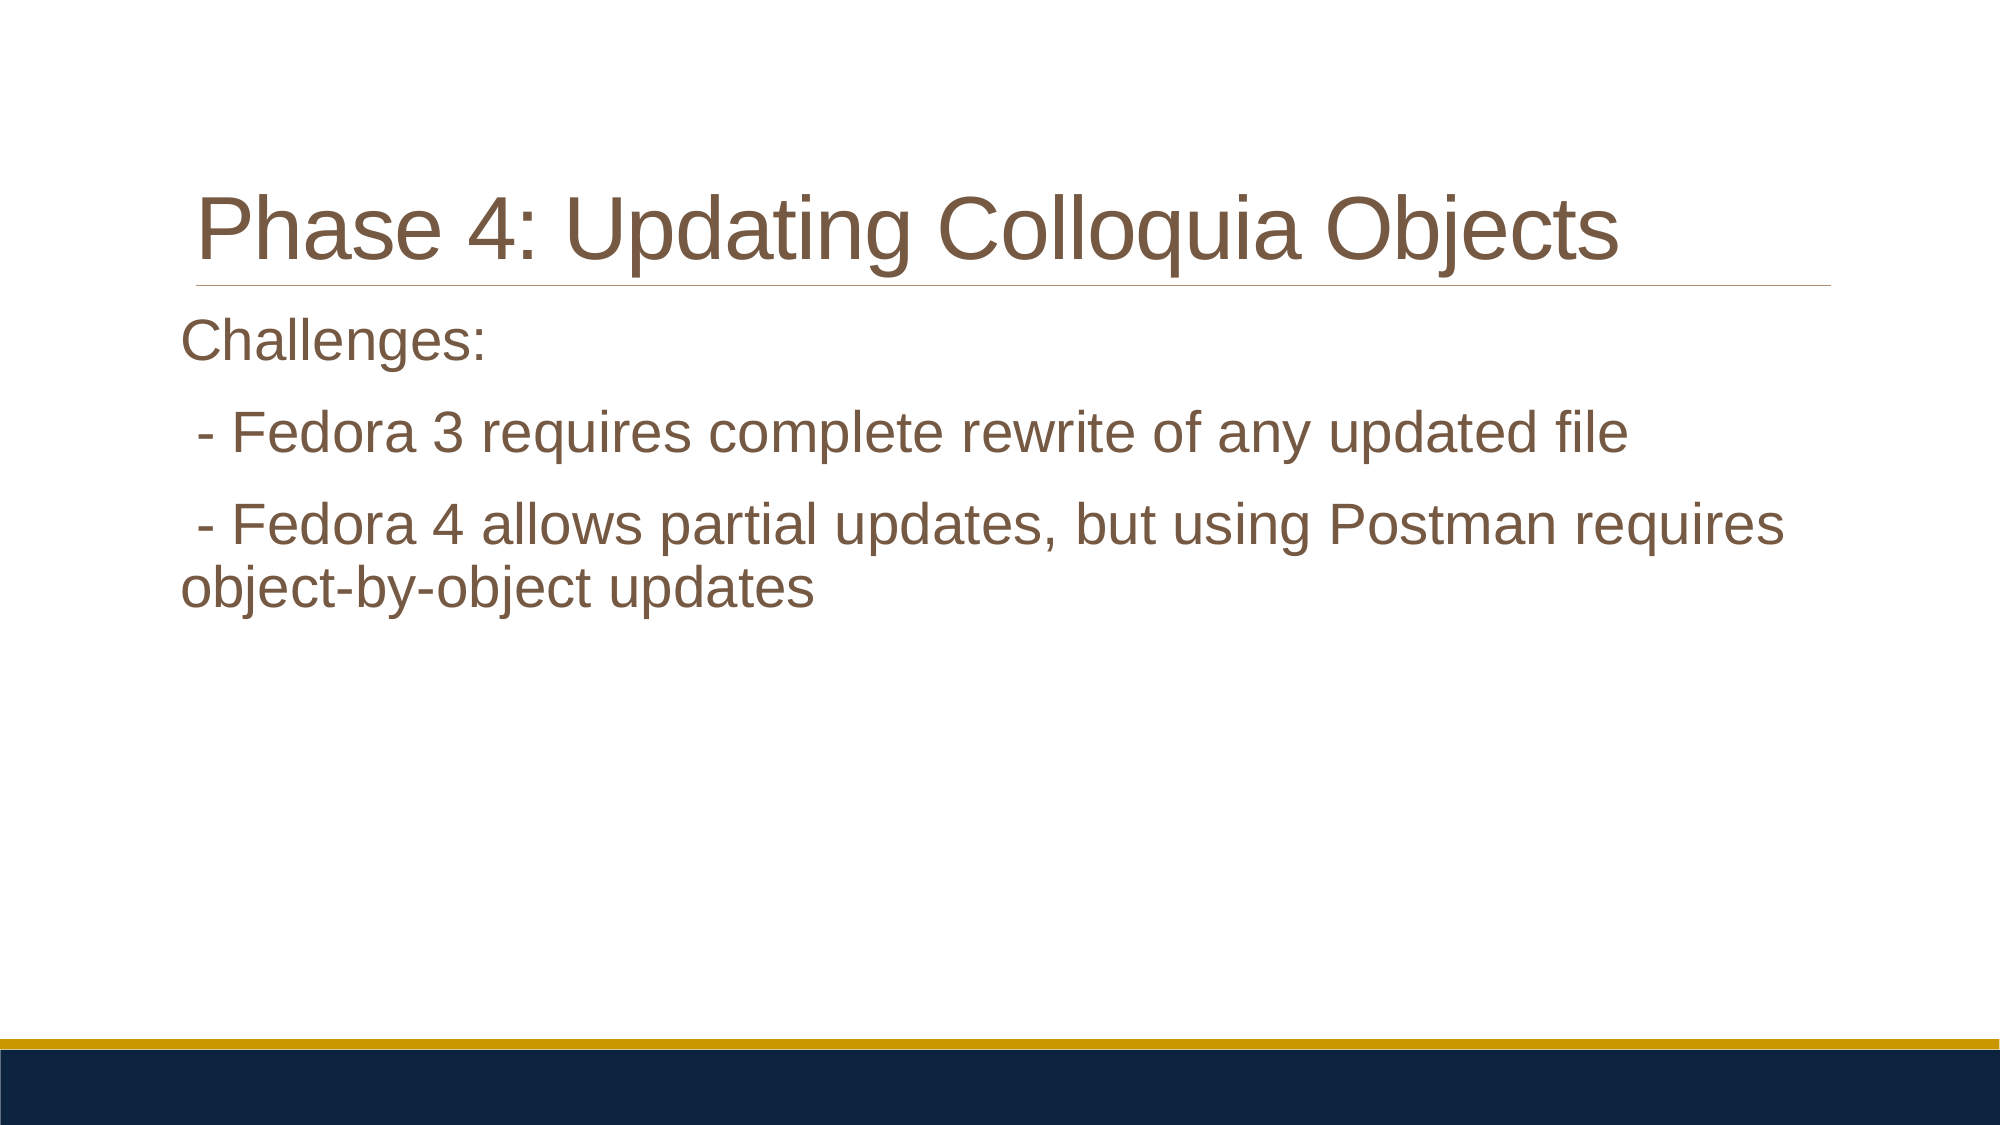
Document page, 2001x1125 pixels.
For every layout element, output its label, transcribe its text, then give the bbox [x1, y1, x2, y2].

title Phase 4: Updating Colloquia Objects [180, 47, 1830, 285]
list Challenges: - Fedora 3 requires complete rewrite of any updated file - Fedora 4 allows partial updates, but using Postman requires object-by-object updates [180, 302, 1830, 963]
